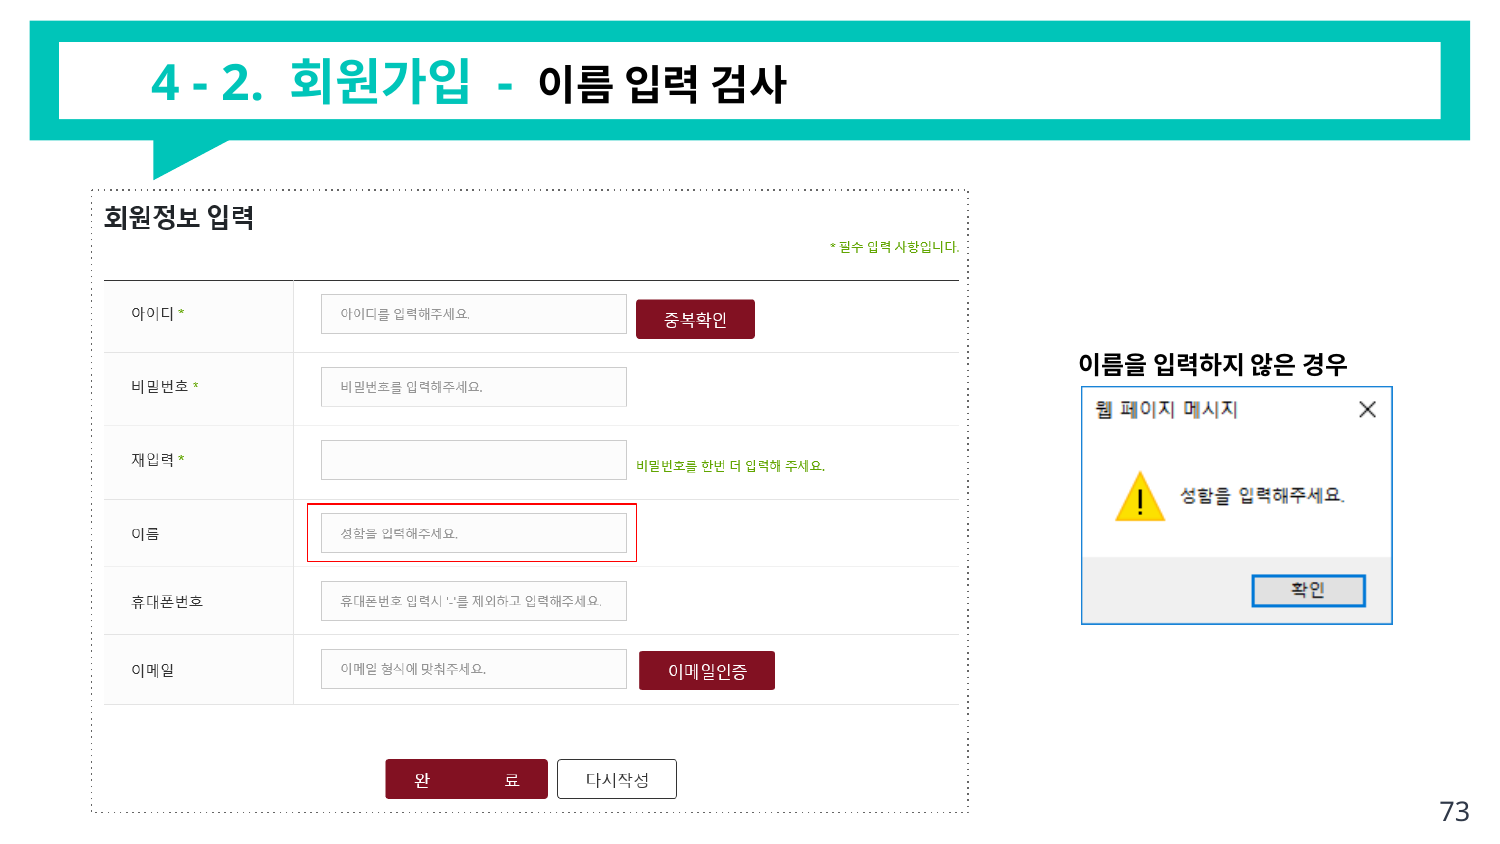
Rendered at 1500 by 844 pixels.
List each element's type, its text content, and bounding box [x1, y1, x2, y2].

text_box 이름을 입력하지 않은 경우 [1063, 334, 1434, 387]
title 4 - 2. 회원가입 - 이름 입력 검사 [136, 20, 1441, 141]
slide_number ‹#› [1410, 779, 1500, 844]
picture [1081, 386, 1393, 625]
picture [92, 190, 968, 813]
